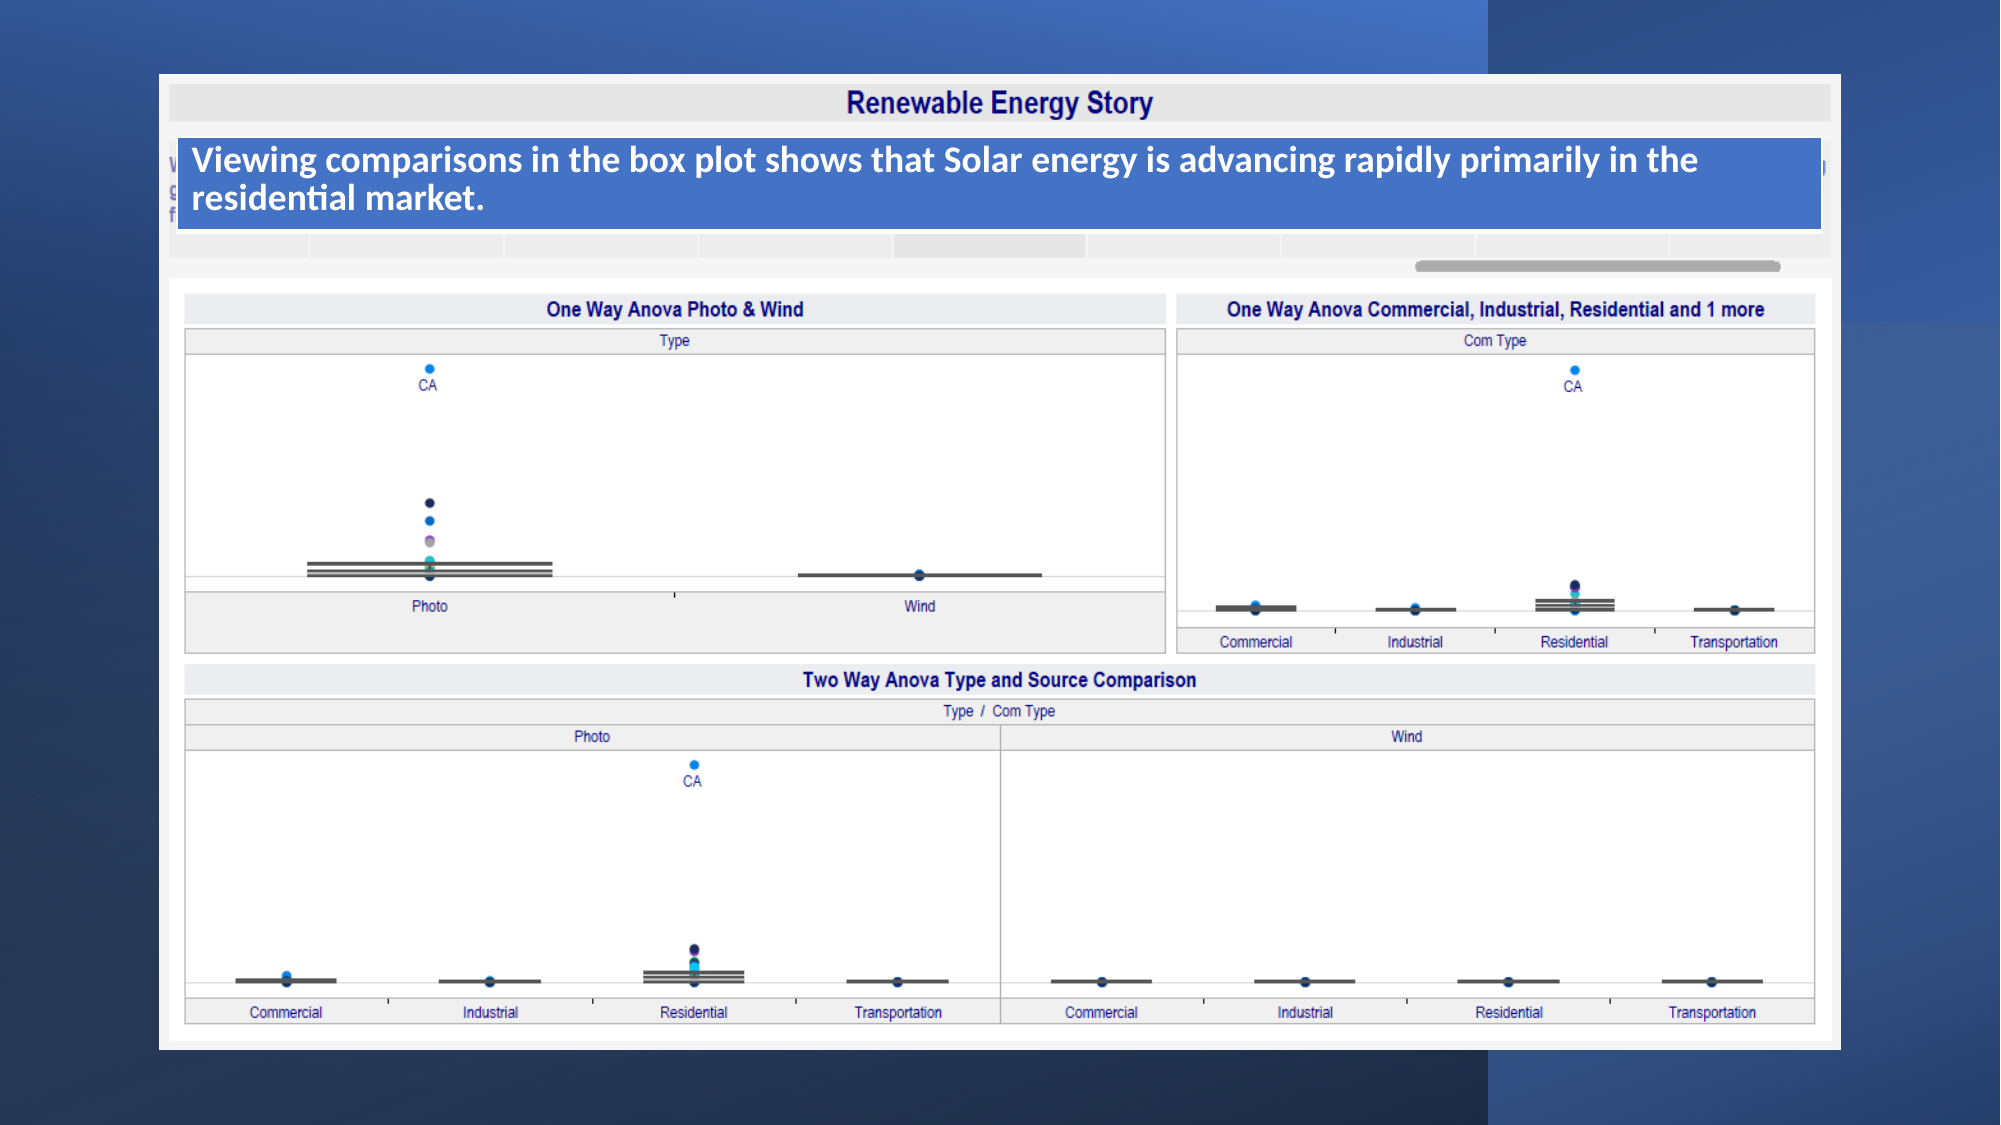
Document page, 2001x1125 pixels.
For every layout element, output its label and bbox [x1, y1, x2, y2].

text_box [1489, 0, 2000, 321]
text_box [0, 321, 2000, 1125]
text_box [0, 0, 1489, 321]
picture [159, 74, 1841, 1050]
